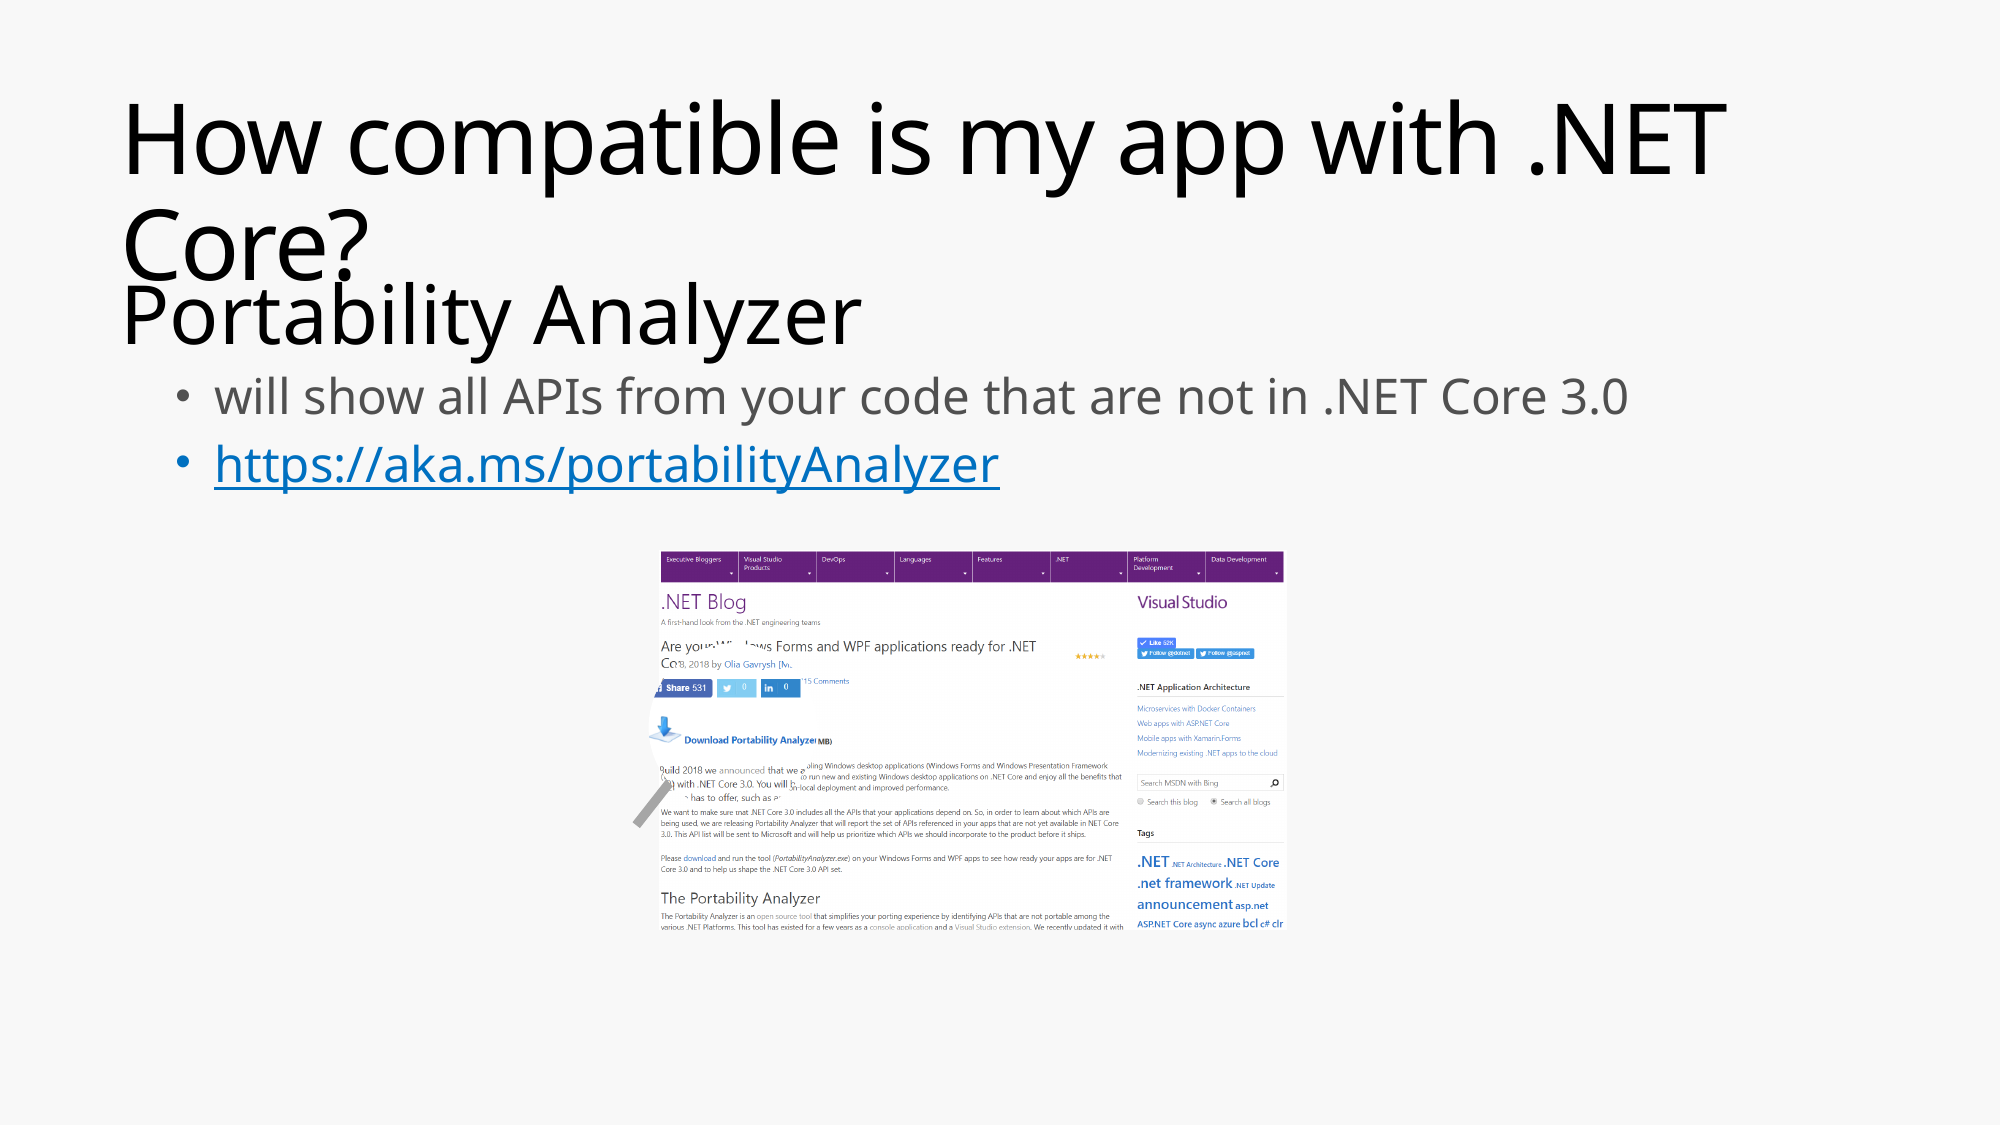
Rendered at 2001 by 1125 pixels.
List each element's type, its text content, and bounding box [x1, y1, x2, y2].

list Portability Analyzer will show all APIs from your code that are not in .NET Core 3.0 https://aka.ms/portabilityAnalyzer [96, 259, 1904, 575]
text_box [635, 771, 679, 826]
picture [648, 550, 1287, 931]
title How compatible is my app with .NET Core? [96, 75, 1928, 166]
